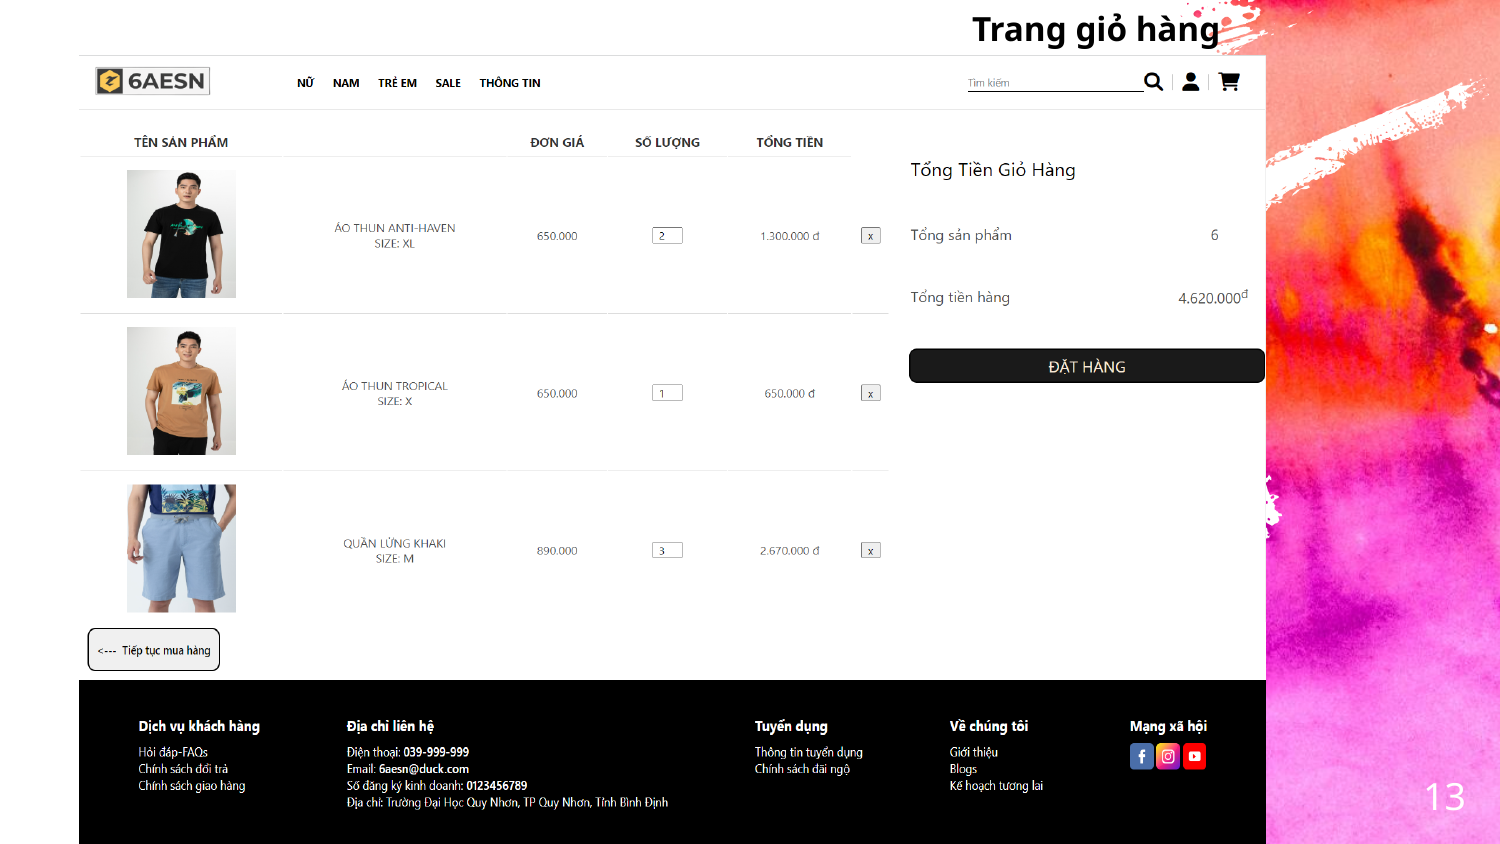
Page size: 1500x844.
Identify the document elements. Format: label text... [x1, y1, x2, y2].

picture [0, 0, 1500, 844]
text_box Trang giỏ hàng [957, 0, 1252, 54]
slide_number 13 [1391, 766, 1482, 832]
